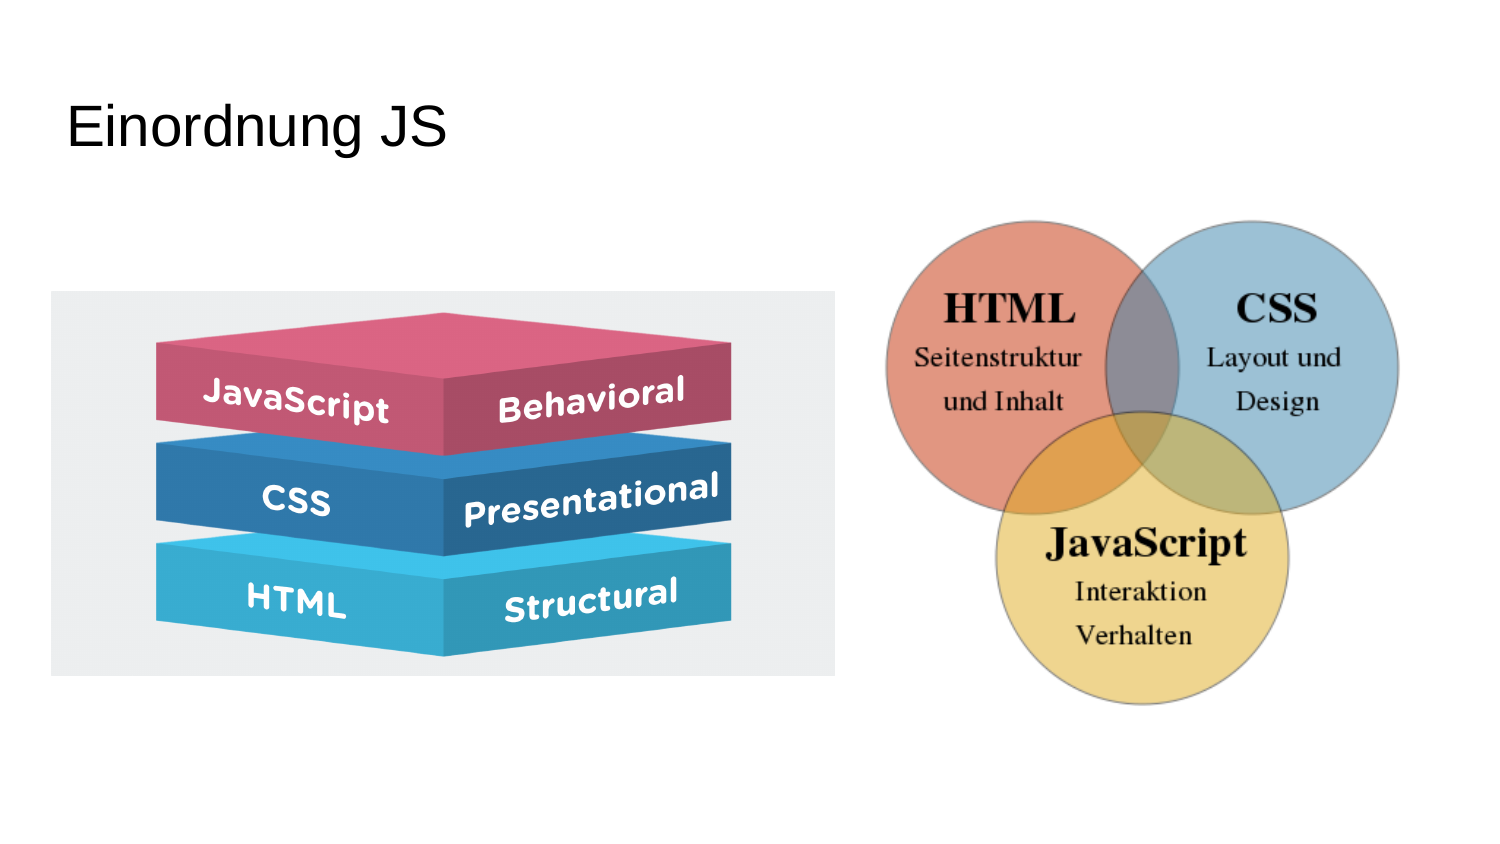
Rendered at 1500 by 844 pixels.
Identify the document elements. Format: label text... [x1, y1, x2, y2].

title Einordnung JS [51, 72, 1449, 167]
picture [50, 291, 836, 676]
picture [856, 191, 1441, 747]
